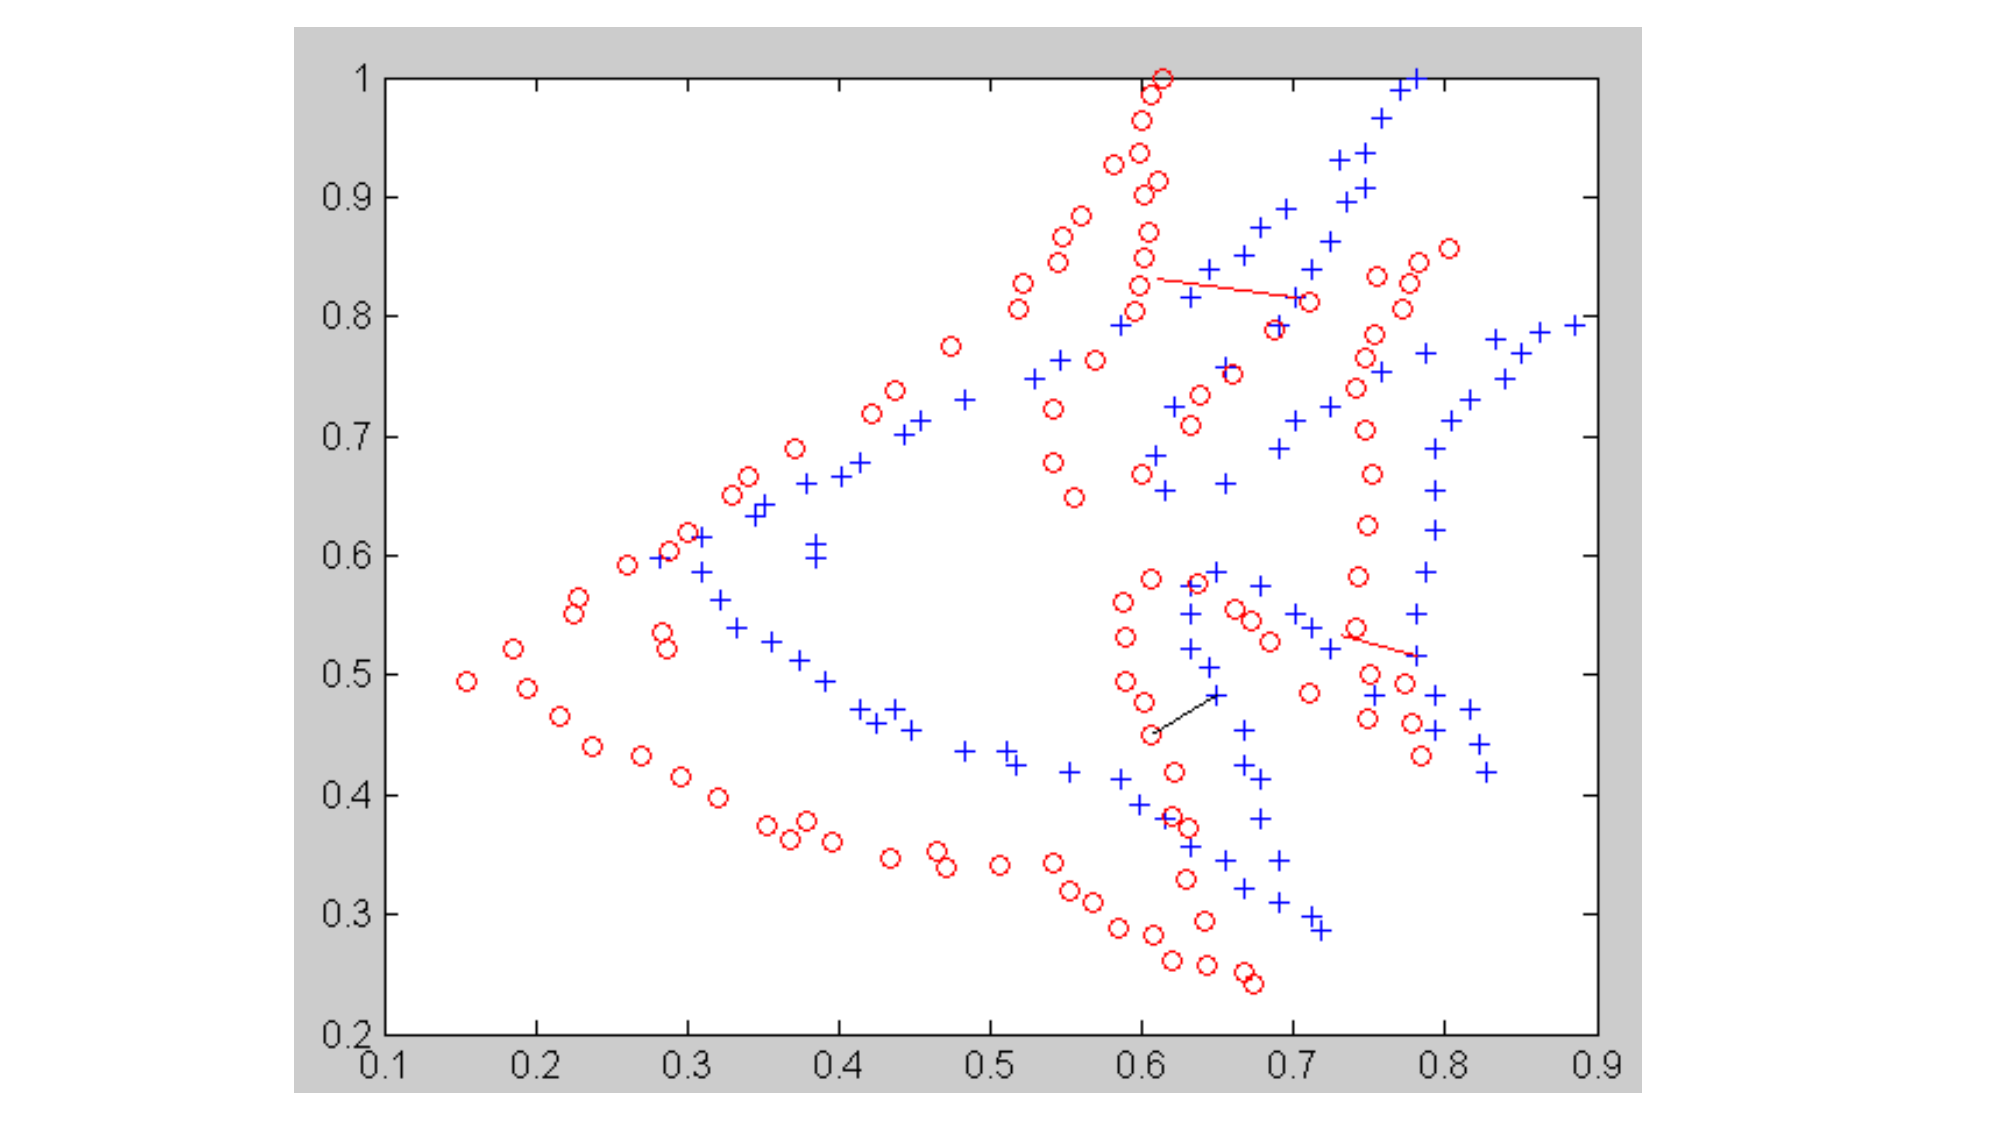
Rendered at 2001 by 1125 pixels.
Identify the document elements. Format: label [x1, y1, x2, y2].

picture [294, 27, 1642, 1093]
